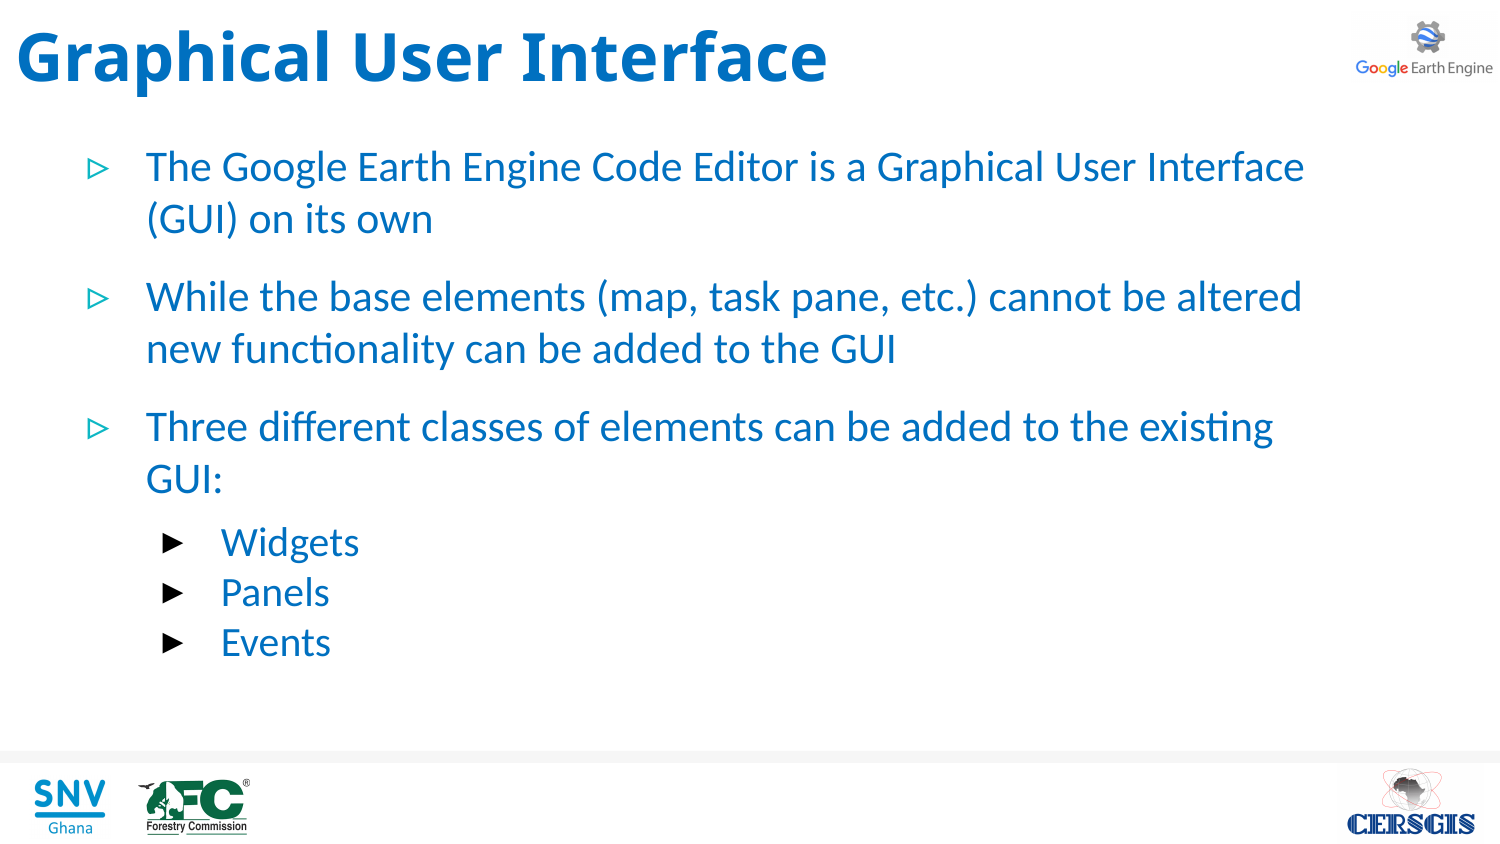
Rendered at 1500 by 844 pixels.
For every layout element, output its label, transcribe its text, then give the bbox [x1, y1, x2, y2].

list The Google Earth Engine Code Editor is a Graphical User Interface (GUI) on its own While the base elements (map, task pane, etc.) cannot be altered new functionality can be added to the GUI Three different classes of elements can be added to the existing GUI: Widgets Panels Events [55, 122, 1327, 673]
picture [1351, 11, 1498, 83]
picture [29, 775, 111, 839]
picture [138, 772, 250, 842]
picture [1337, 763, 1484, 844]
title Graphical User Interface [0, 8, 1270, 110]
